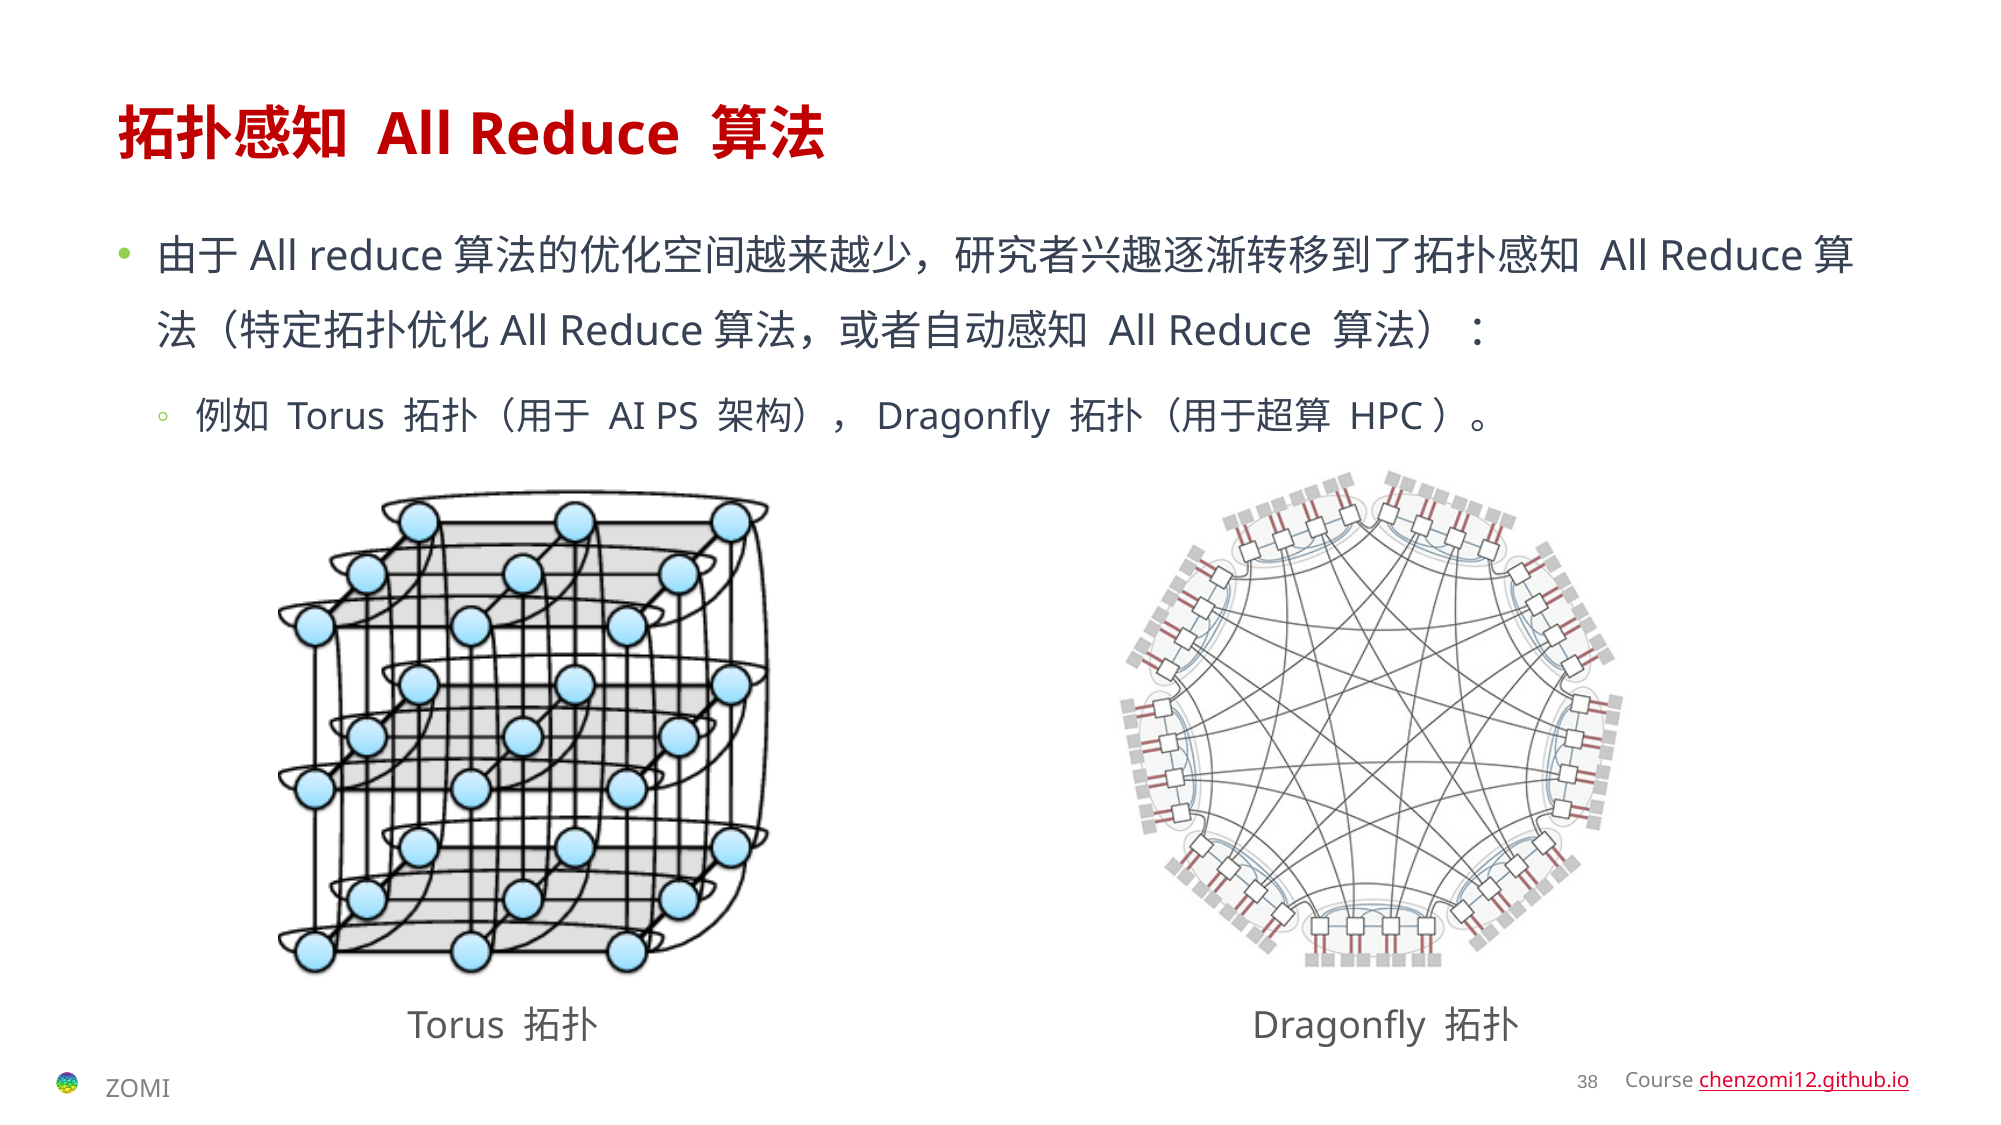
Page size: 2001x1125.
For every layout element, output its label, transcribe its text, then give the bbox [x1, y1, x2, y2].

title 拓扑感知 All Reduce 算法 [102, 83, 1901, 180]
picture [57, 1073, 77, 1093]
list 由于All reduce算法的优化空间越来越少，研究者兴趣逐渐转移到了拓扑感知 All Reduce算法（特定拓扑优化All Reduce算法，或者自动感知 All Reduce 算法） ： 例如 Torus 拓扑（用于 AI PS 架构），Dragonfly 拓扑（用于超算 HPC）。 [102, 196, 1901, 1043]
text_box Torus 拓扑 [278, 993, 728, 1053]
picture [277, 488, 789, 980]
picture [1079, 437, 1661, 994]
text_box Dragonfly 拓扑 [1161, 1002, 1611, 1053]
